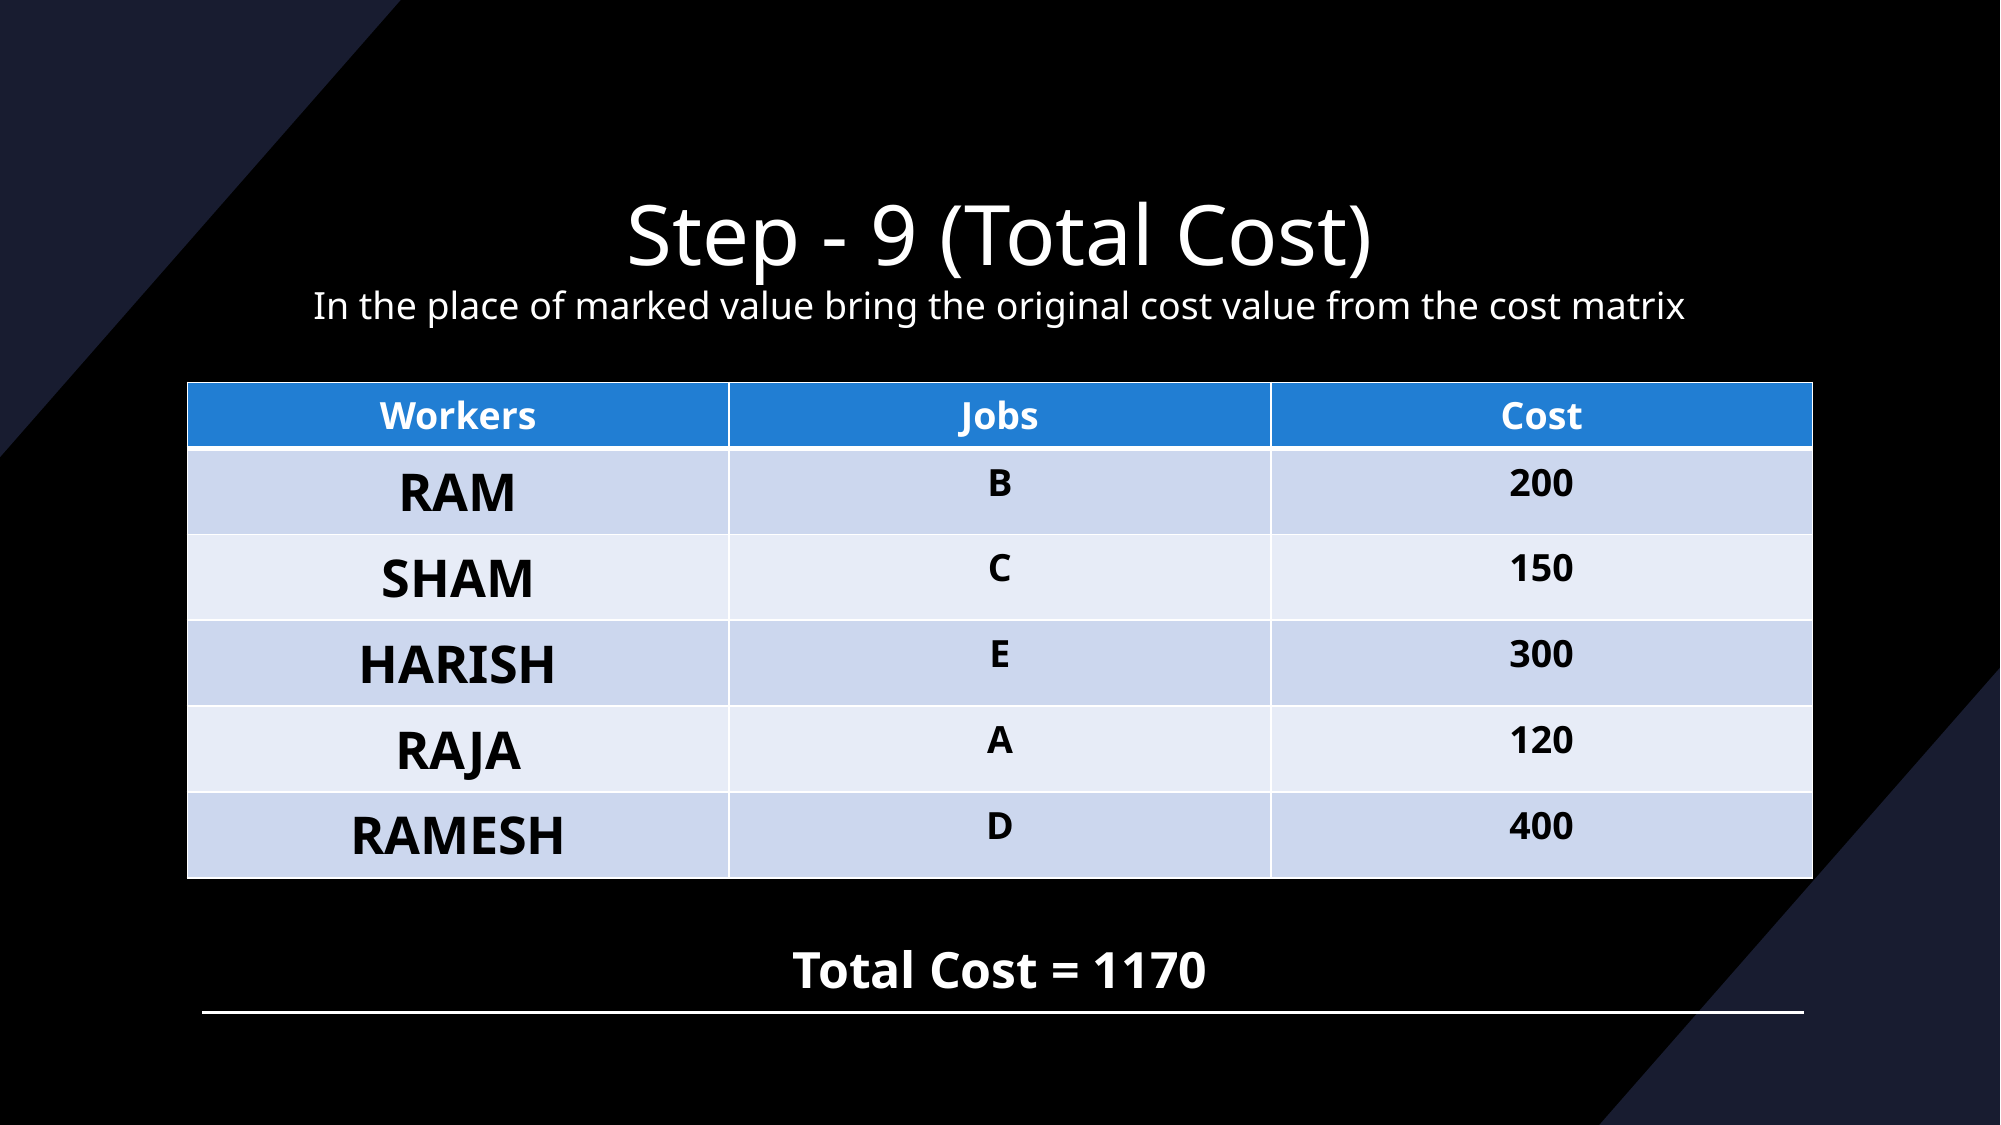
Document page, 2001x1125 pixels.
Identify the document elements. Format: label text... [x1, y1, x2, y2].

table_cell RAM​ [188, 451, 728, 534]
table_cell 300 [1272, 621, 1812, 705]
table_cell RAMESH​ [188, 793, 728, 877]
table_cell 150 [1272, 535, 1812, 619]
table_cell C [730, 535, 1270, 619]
table_cell A [730, 707, 1270, 791]
table_cell D [730, 793, 1270, 877]
table_cell 120 [1272, 707, 1812, 791]
text_box Total Cost = 1170 [608, 931, 1391, 1007]
table_header Jobs [730, 383, 1270, 446]
table_cell SHAM​ [188, 535, 728, 619]
table_cell HARISH​ [188, 621, 728, 705]
table_cell 400 [1272, 793, 1812, 877]
title Step - 9 (Total Cost) In the place of marked value bring the original cost value from the cost matrix [187, 143, 1813, 367]
table_header Cost [1272, 383, 1812, 446]
table_cell E [730, 621, 1270, 705]
table_header Workers [188, 383, 728, 446]
table_cell RAJA​ [188, 707, 728, 791]
table_cell 200 [1272, 451, 1812, 534]
table_cell B [730, 451, 1270, 534]
